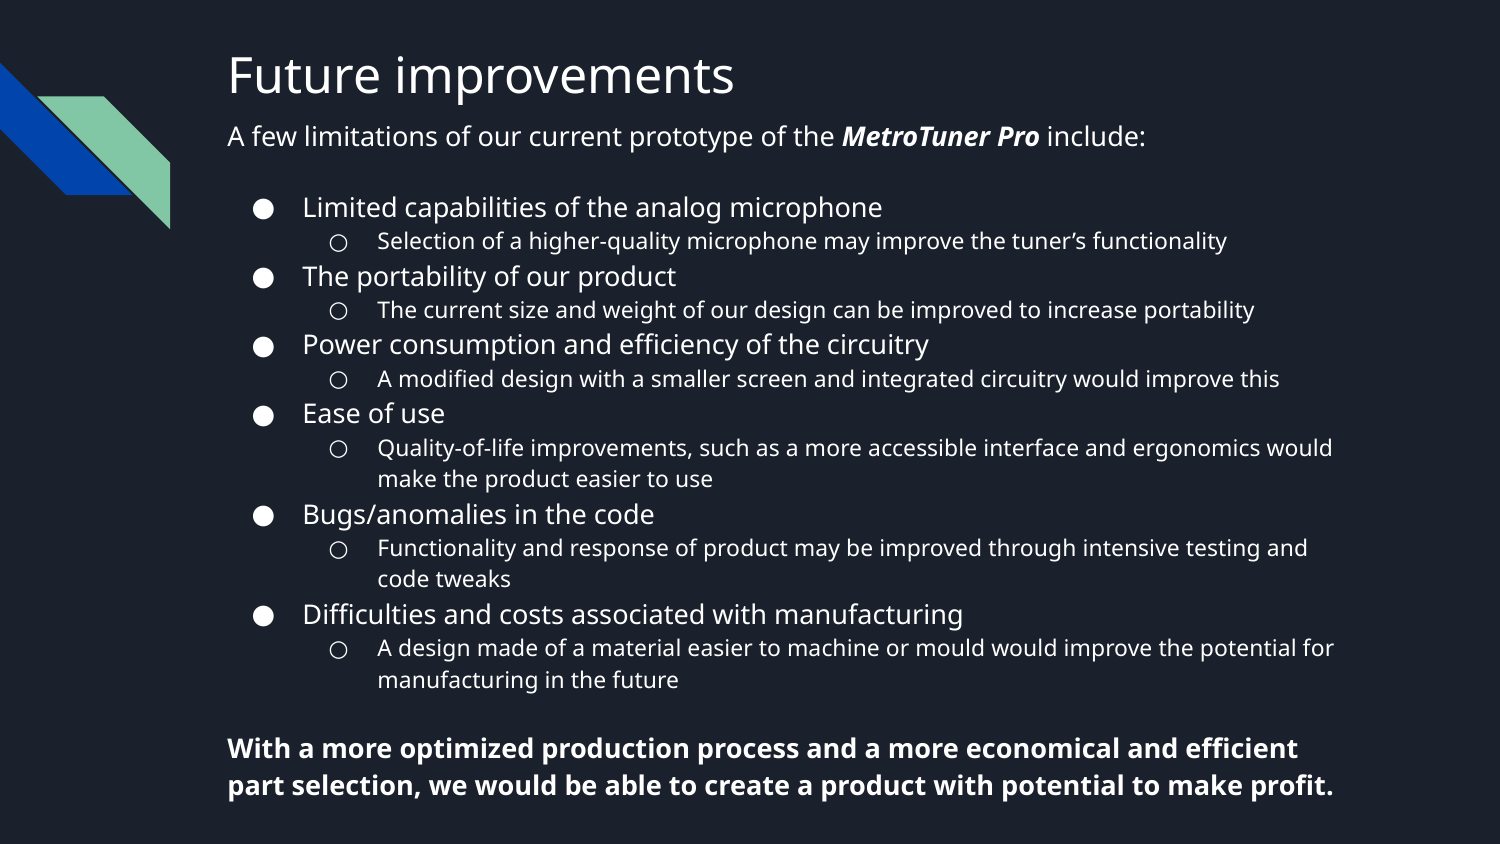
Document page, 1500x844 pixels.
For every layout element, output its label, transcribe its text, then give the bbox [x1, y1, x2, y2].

text_box Future improvements [212, 28, 1368, 99]
text_box A few limitations of our current prototype of the MetroTuner Pro include: Limited capabilities of the analog microphone Selection of a higher-quality microphone may improve the tuner’s functionality The portability of our product The current size and weight of our design can be improved to increase portability Power consumption and efficiency of the circuitry A modified design with a smaller screen and integrated circuitry would improve this Ease of use Quality-of-life improvements, such as a more accessible interface and ergonomics would make the product easier to use Bugs/anomalies in the code Functionality and response of product may be improved through intensive testing and code tweaks Difficulties and costs associated with manufacturing A design made of a material easier to machine or mould would improve the potential for manufacturing in the future With a more optimized production process and a more economical and efficient part selection, we would be able to create a product with potential to make profit. [212, 99, 1368, 578]
